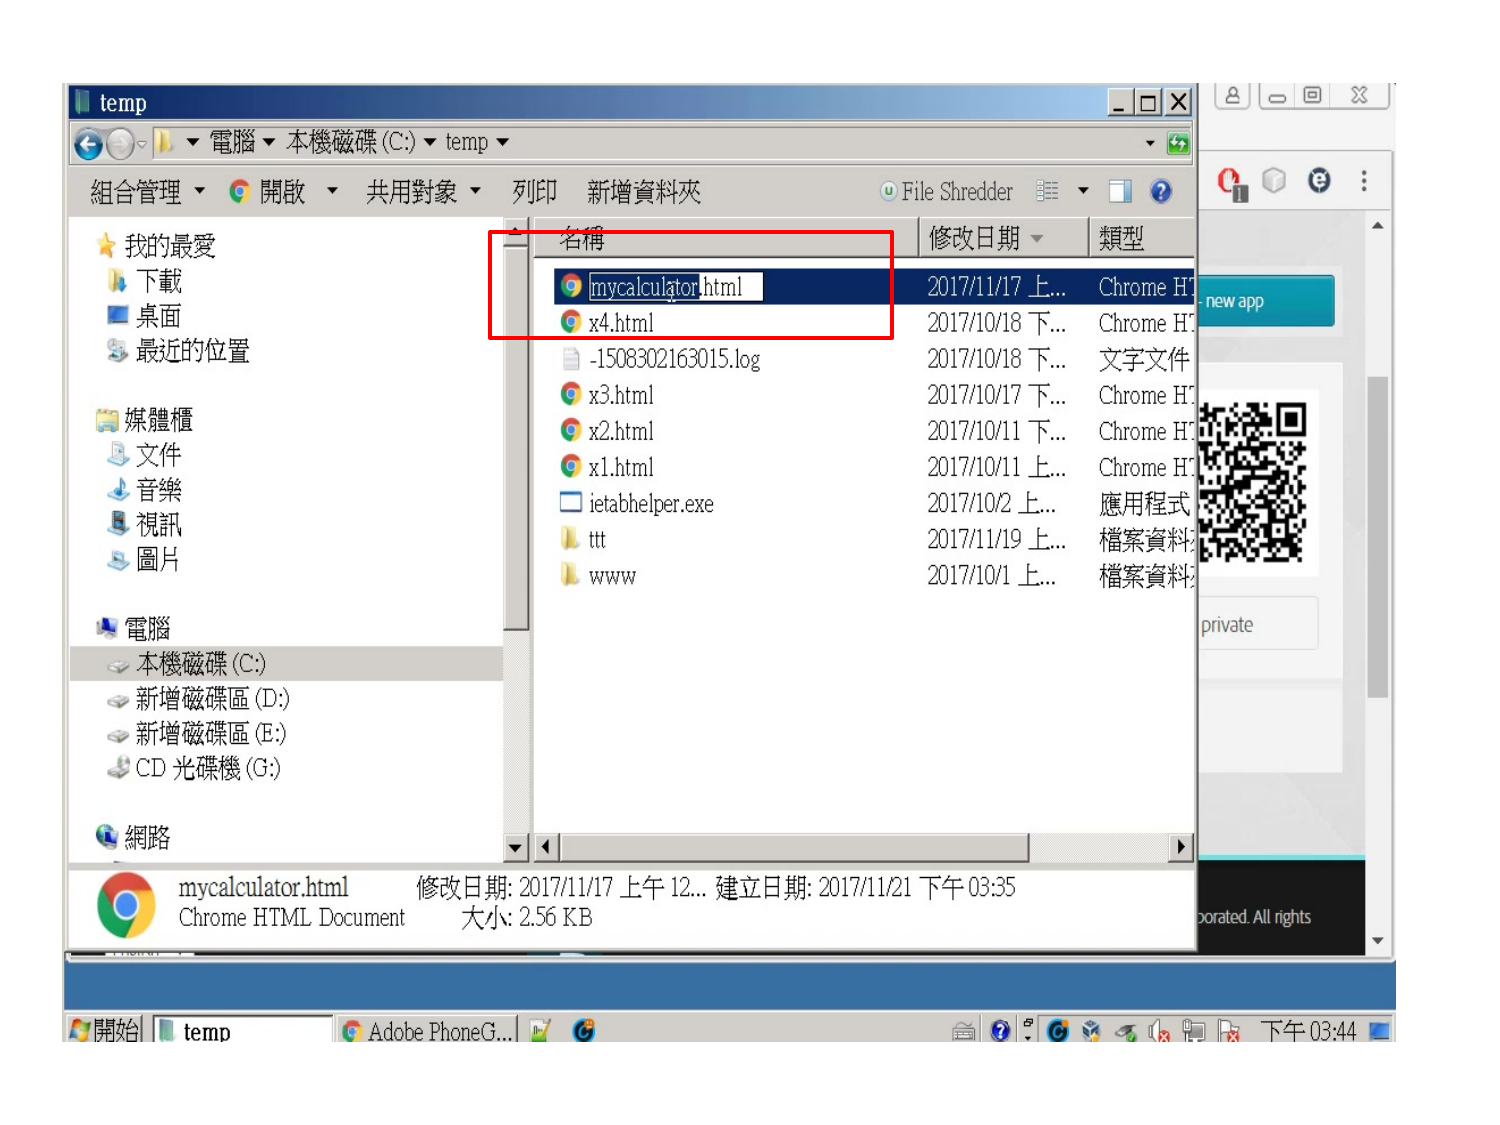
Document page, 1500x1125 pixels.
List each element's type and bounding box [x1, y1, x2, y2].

picture [62, 83, 1396, 1042]
